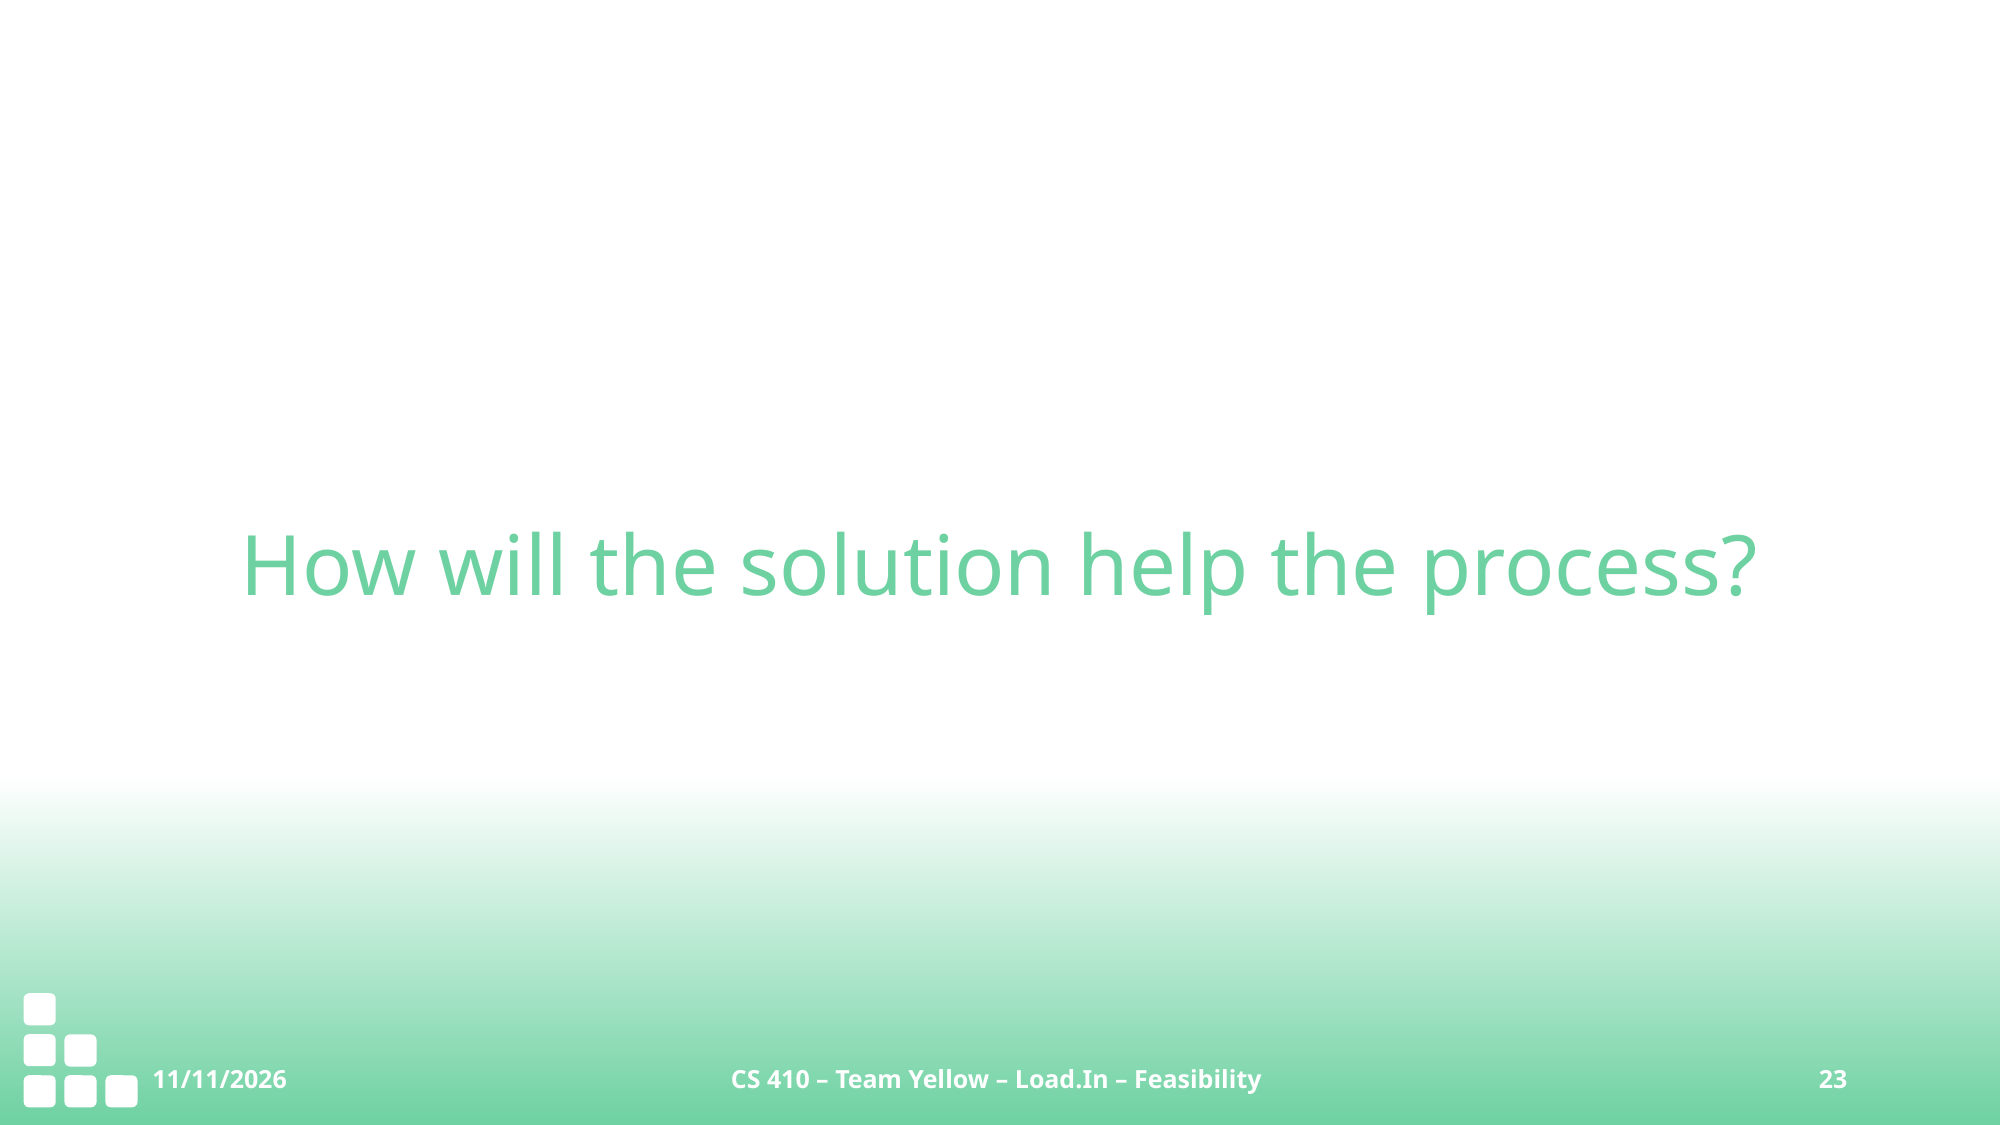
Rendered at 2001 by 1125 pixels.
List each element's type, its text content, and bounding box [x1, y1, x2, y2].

footer CS 410 – Team Yellow – Load.In – Feasibility [662, 1035, 1338, 1125]
title How will the solution help the process? [137, 503, 1863, 622]
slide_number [137, 1035, 588, 1125]
slide_number 23 [1412, 1035, 1863, 1125]
